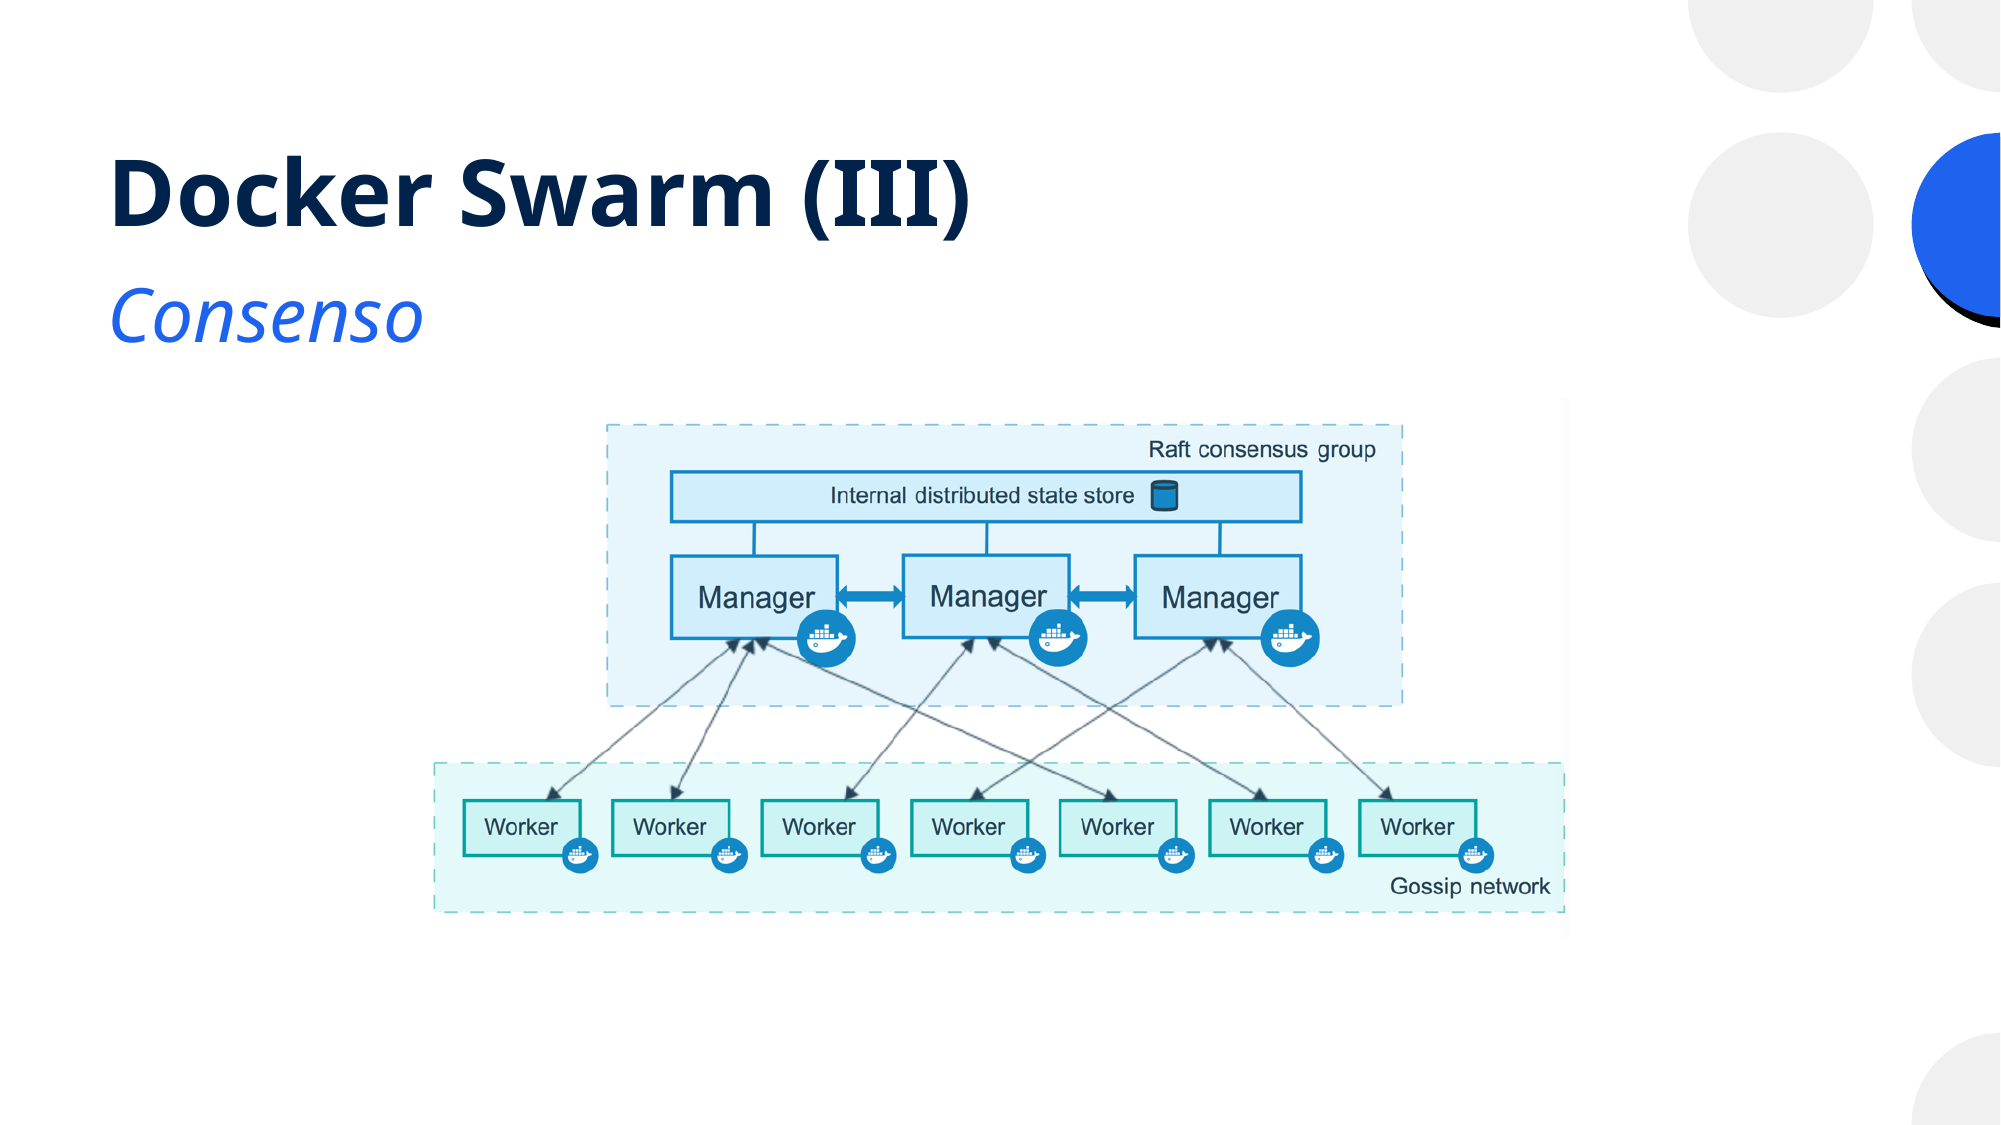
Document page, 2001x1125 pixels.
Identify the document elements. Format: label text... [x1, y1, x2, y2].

picture [421, 397, 1569, 940]
title Docker Swarm (III) [92, 126, 1514, 254]
subtitle Consenso [92, 260, 1297, 358]
